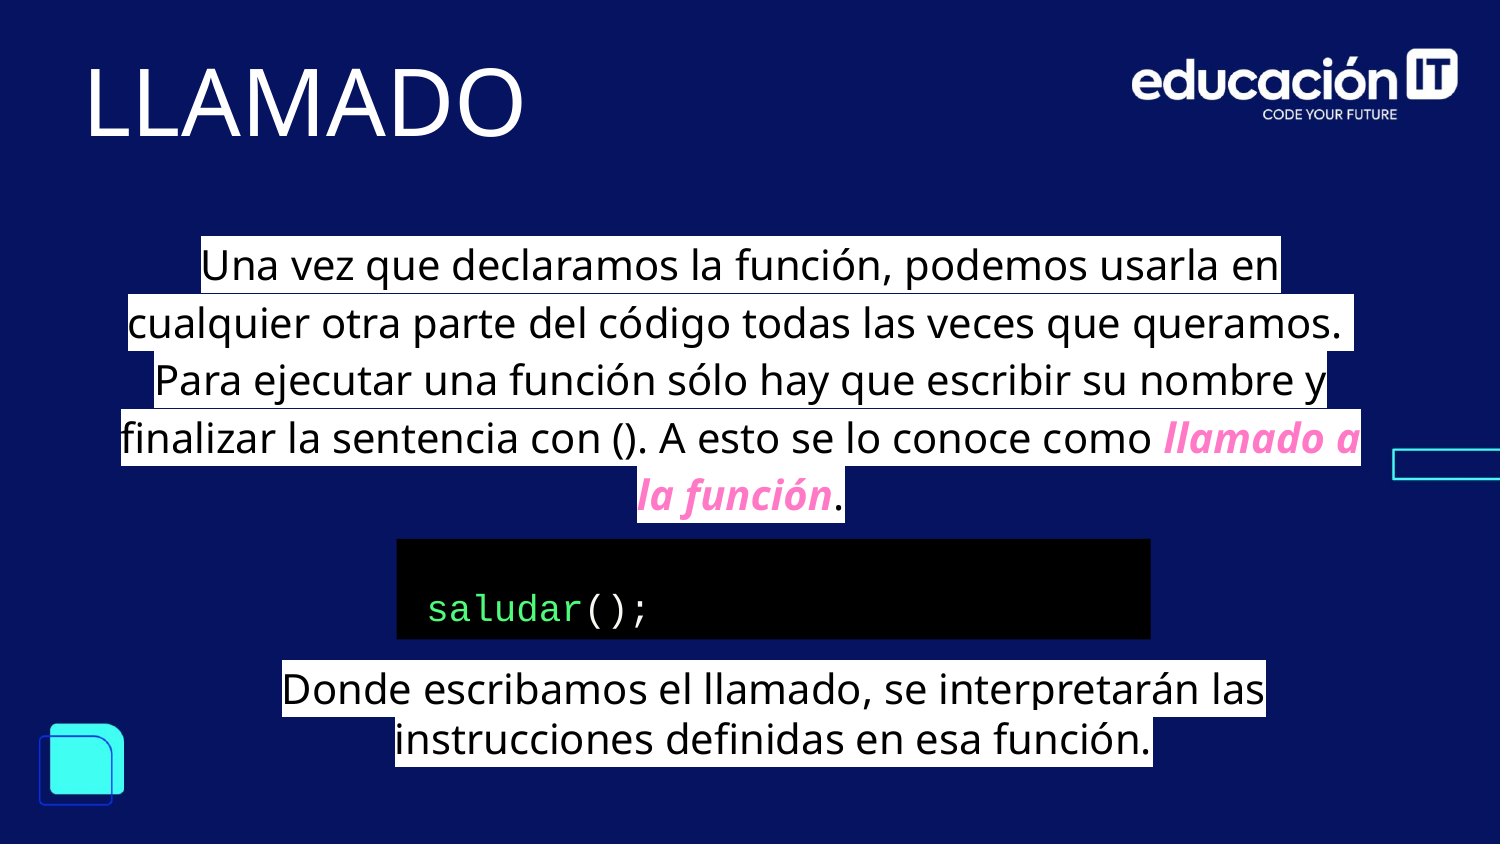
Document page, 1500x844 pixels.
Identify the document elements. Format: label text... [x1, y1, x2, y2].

picture [0, 0, 1500, 844]
text_box saludar(); [396, 538, 1151, 640]
text_box LLAMADO [67, 27, 1206, 191]
text_box Donde escribamos el llamado, se interpretarán las instrucciones definidas en esa función. [181, 647, 1367, 778]
text_box Una vez que declaramos la función, podemos usarla en cualquier otra parte del código todas las veces que queramos. Para ejecutar una función sólo hay que escribir su nombre y finalizar la sentencia con (). A esto se lo conoce como llamado a la función. [98, 216, 1383, 531]
